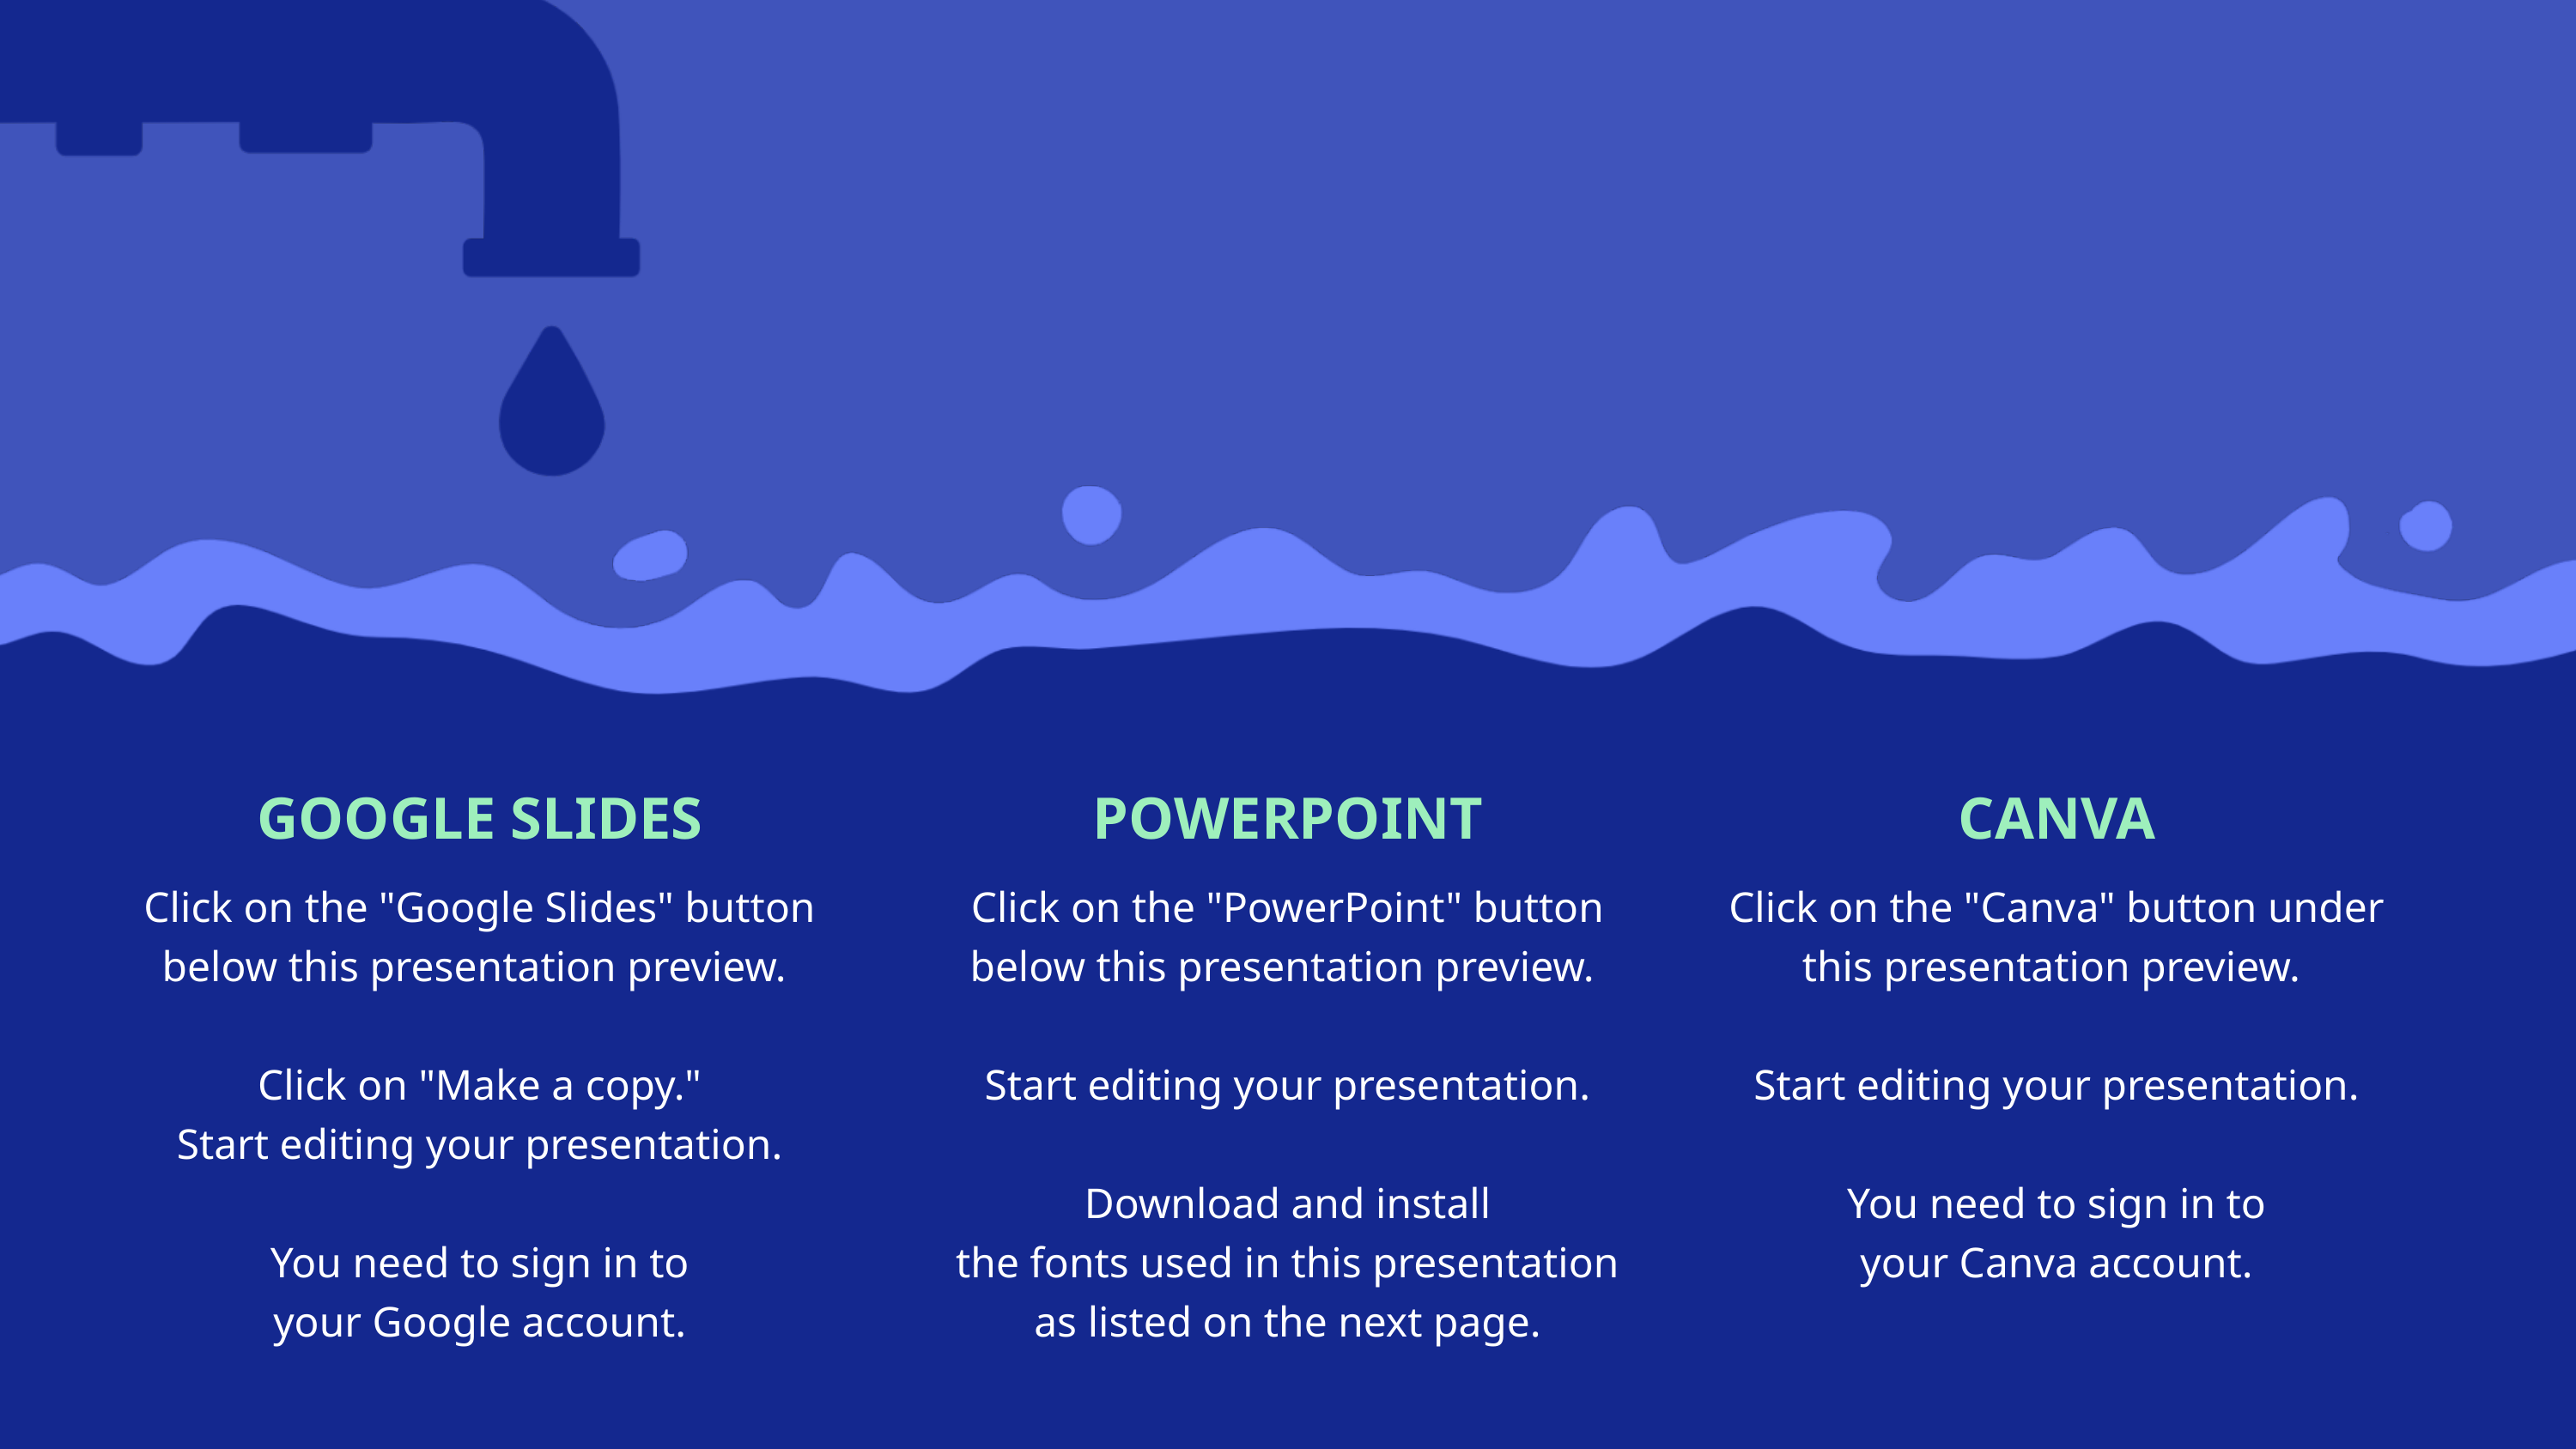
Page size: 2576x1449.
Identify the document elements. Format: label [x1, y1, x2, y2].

text_box [23, 756, 829, 1341]
text_box [1694, 756, 2420, 1281]
text_box [831, 756, 1745, 1341]
picture [0, 0, 2576, 1449]
